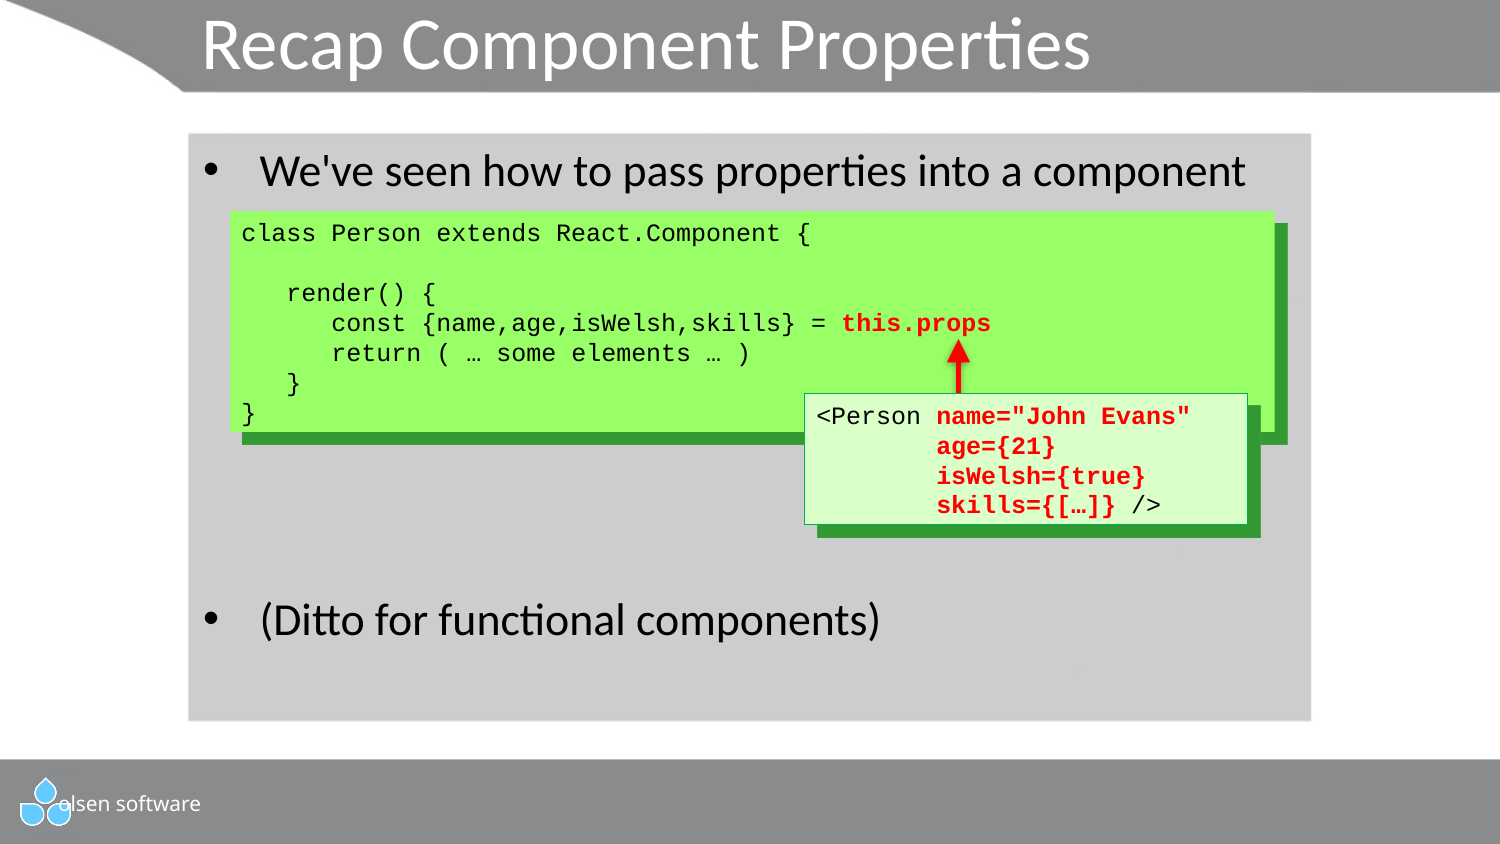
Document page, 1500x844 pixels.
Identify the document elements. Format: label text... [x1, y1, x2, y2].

text_box class Person extends React.Component { render() { const {name,age,isWelsh,skills} = this.props return ( … some elements … ) } } [230, 211, 1275, 432]
picture [0, 0, 1500, 844]
title Recap Component Properties [186, 0, 1425, 79]
list We've seen how to pass properties into a component (Ditto for functional components) [188, 133, 1311, 716]
text_box <Person name="John Evans" age={21} isWelsh={true} skills={[…]} /> [804, 393, 1248, 525]
